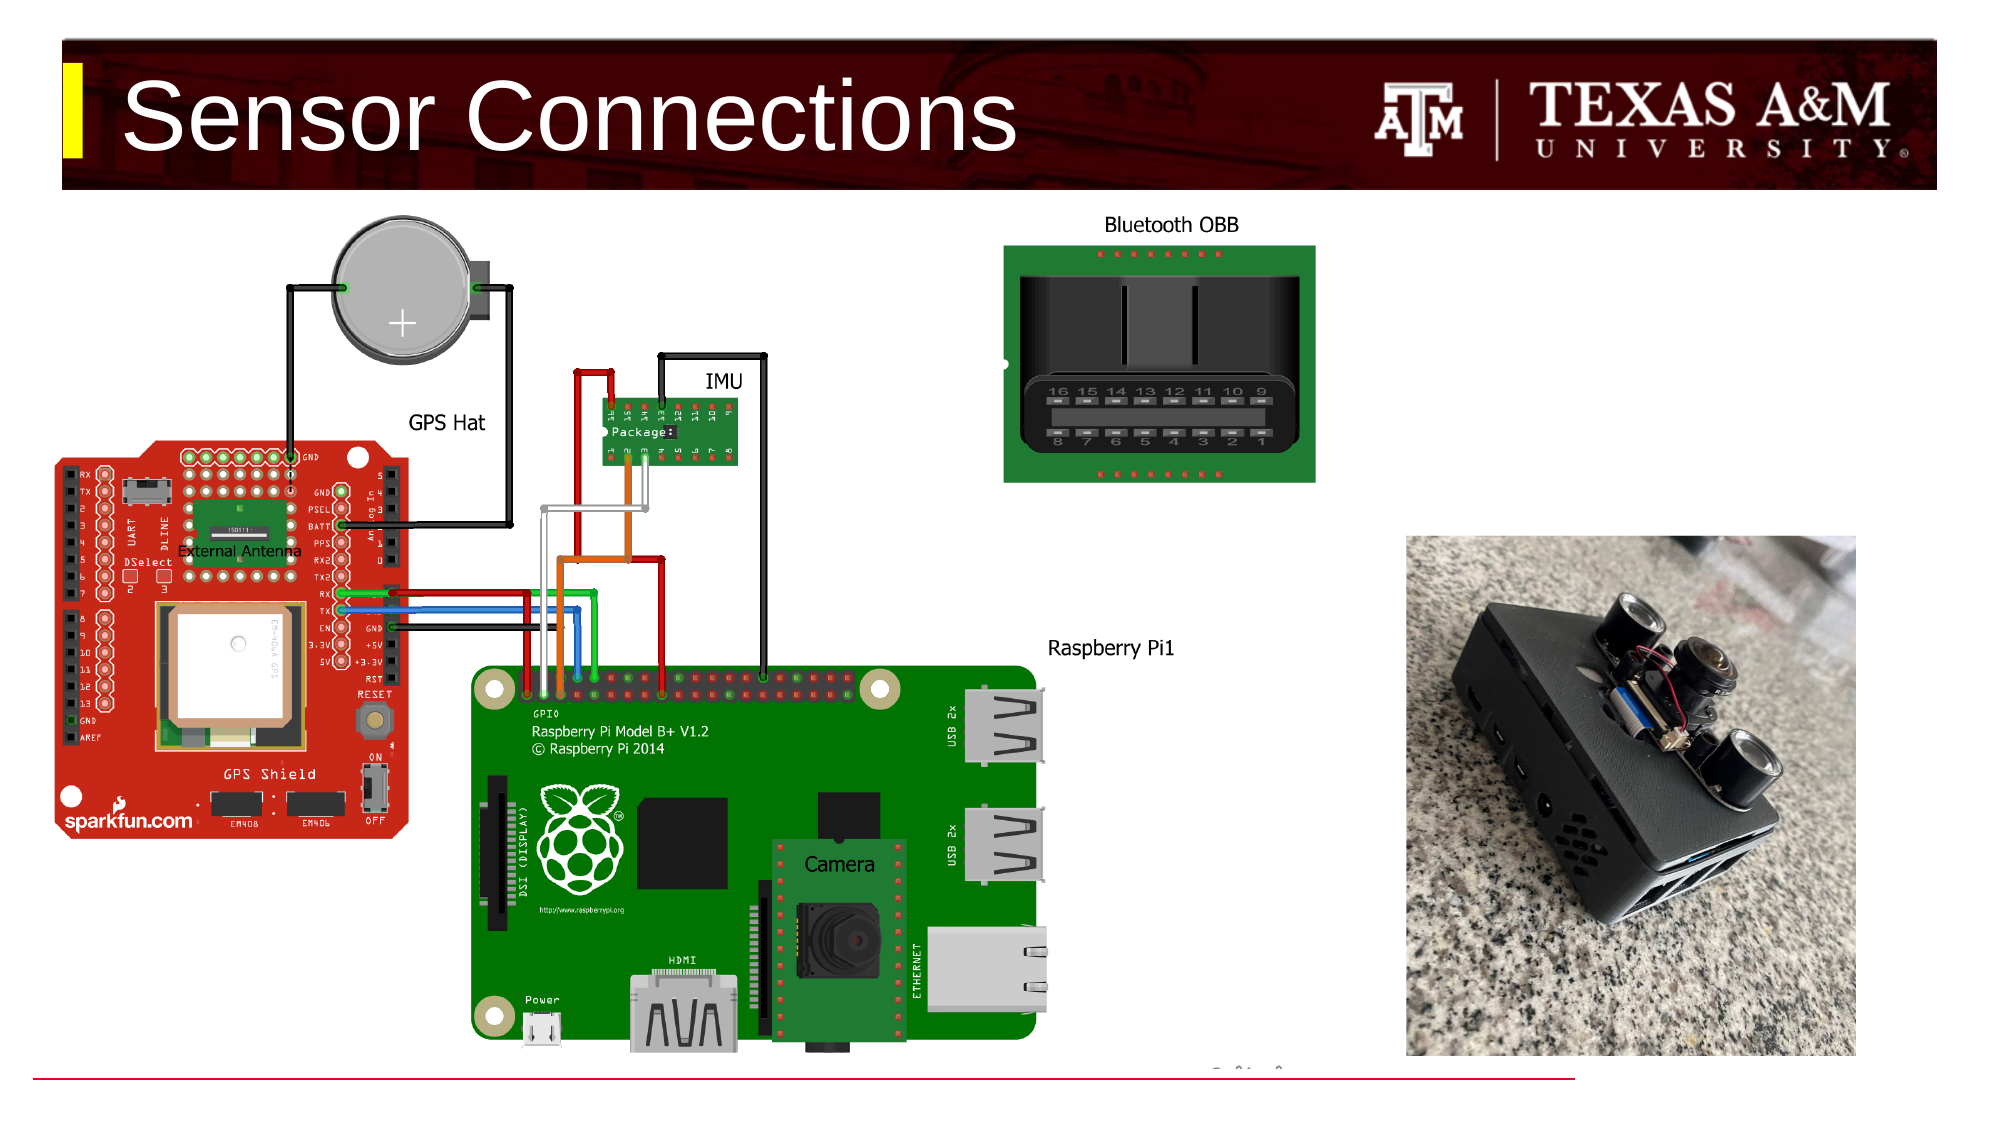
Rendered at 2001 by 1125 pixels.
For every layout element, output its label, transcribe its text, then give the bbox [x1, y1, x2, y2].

title Sensor Connections [105, 16, 1367, 205]
picture [1367, 37, 1937, 190]
picture [62, 37, 105, 190]
picture [1405, 535, 1857, 1056]
picture [54, 215, 1316, 1070]
